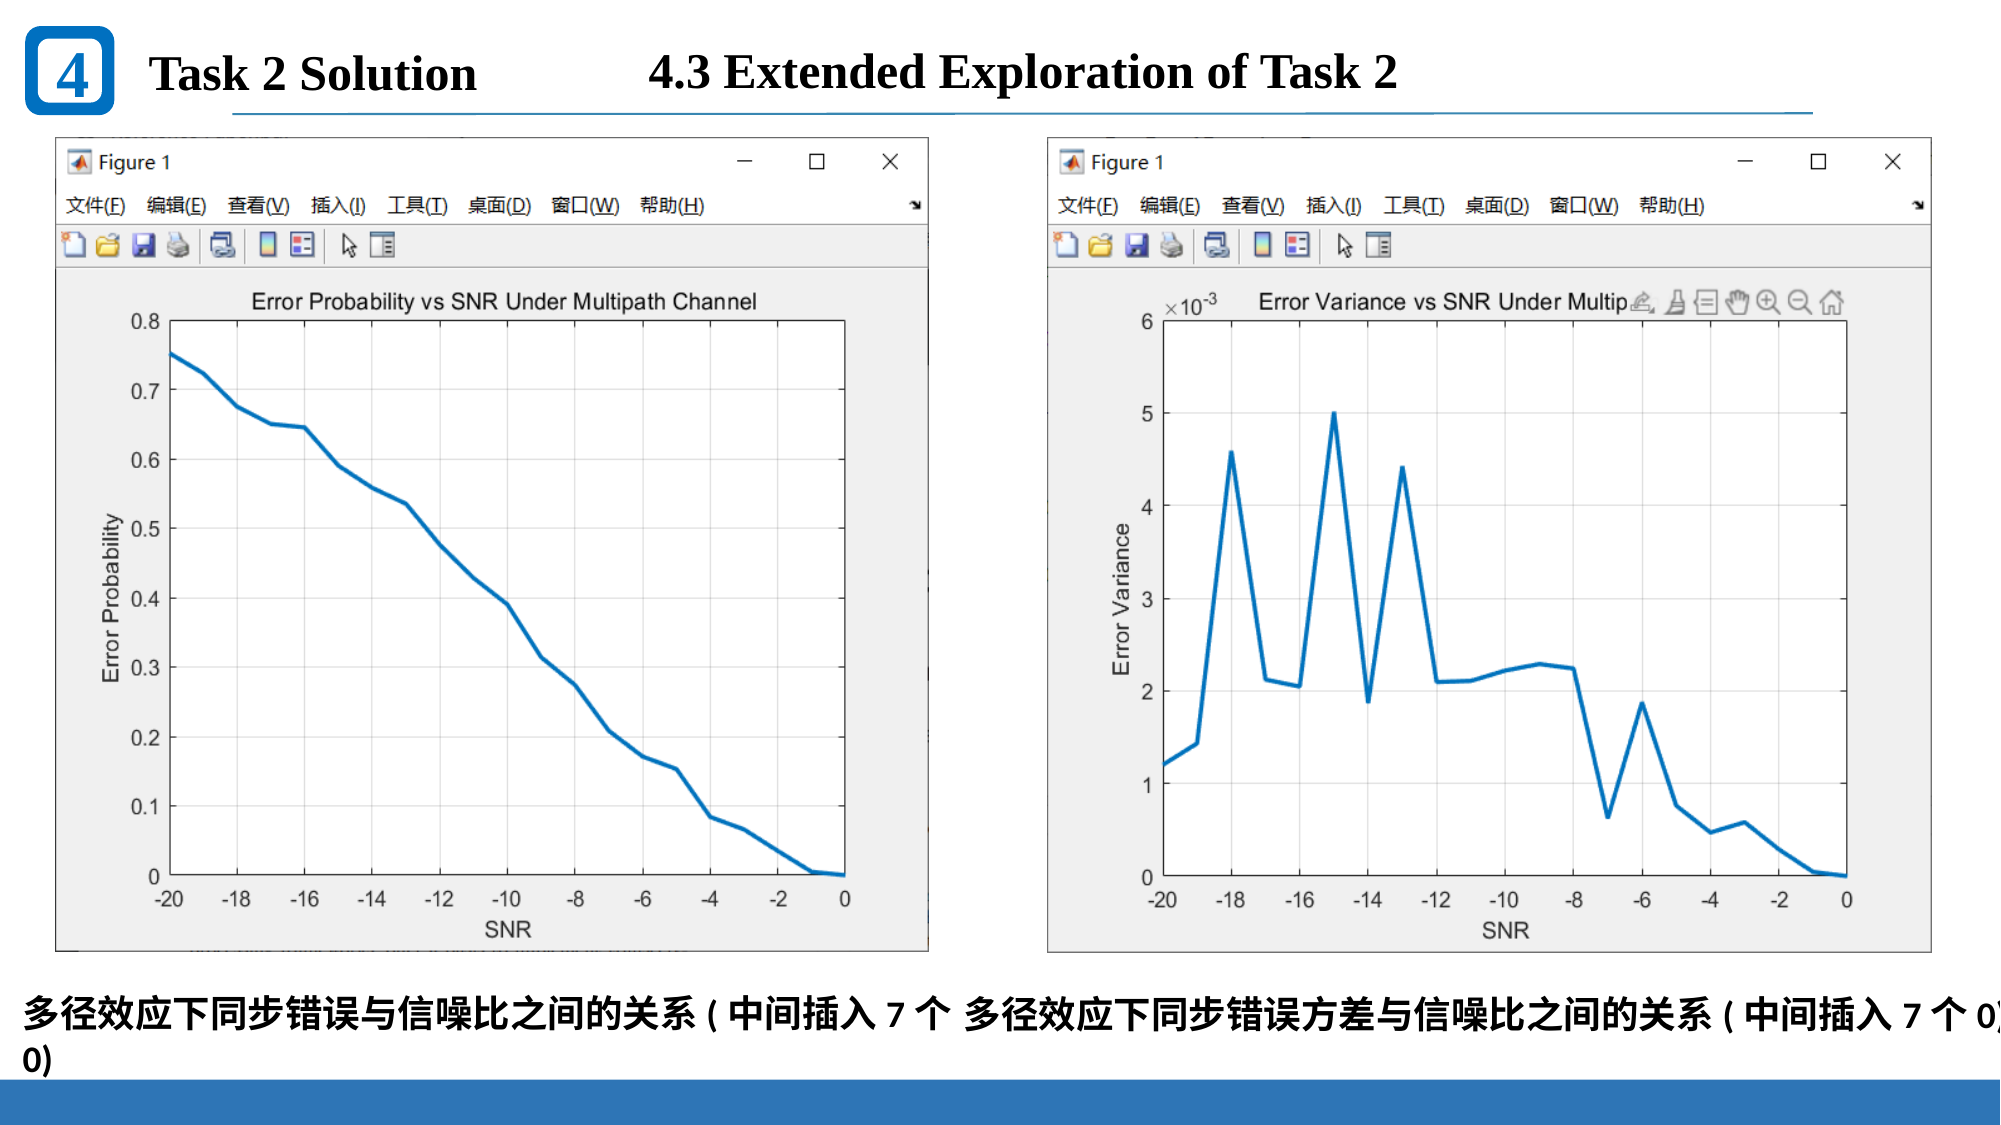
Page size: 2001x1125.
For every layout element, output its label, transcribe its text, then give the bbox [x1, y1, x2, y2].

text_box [26, 27, 575, 115]
text_box 多径效应下同步错误与信噪比之间的关系(中间插入7个0) [7, 982, 990, 1088]
picture [1047, 137, 1932, 953]
picture [55, 137, 929, 952]
text_box 多径效应下同步错误方差与信噪比之间的关系(中间插入7个0) [948, 983, 2000, 1089]
text_box 4.3 Extended Exploration of Task 2 [633, 30, 1613, 106]
